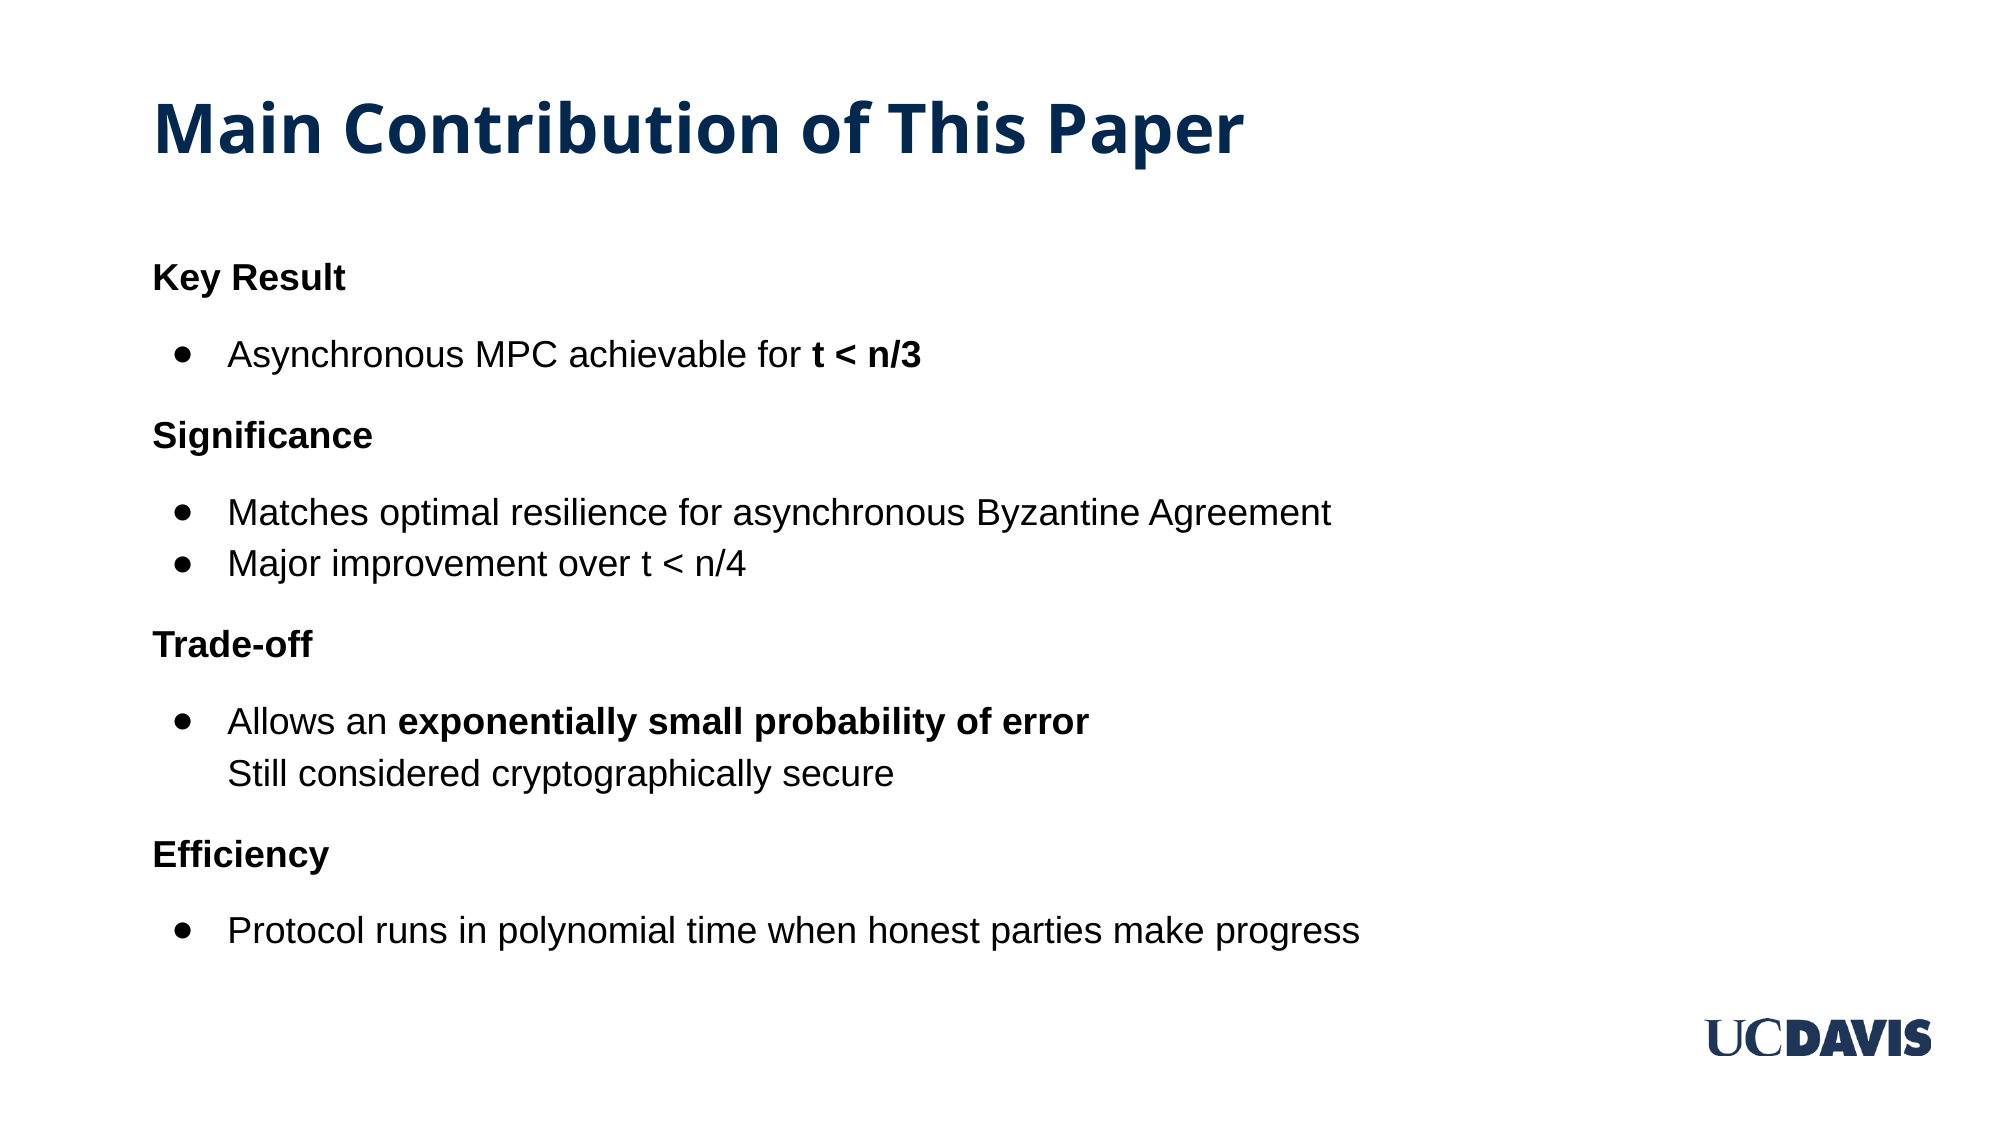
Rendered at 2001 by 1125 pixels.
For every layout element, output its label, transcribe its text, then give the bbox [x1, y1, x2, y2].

title Main Contribution of This Paper [137, 84, 1686, 176]
picture [1704, 1018, 1931, 1056]
list Key Result Asynchronous MPC achievable for t < n/3 Significance Matches optimal resilience for asynchronous Byzantine Agreement Major improvement over t < n/4 Trade-off Allows an exponentially small probability of error Still considered cryptographically secure Efficiency Protocol runs in polynomial time when honest parties make progress [137, 239, 1669, 1024]
